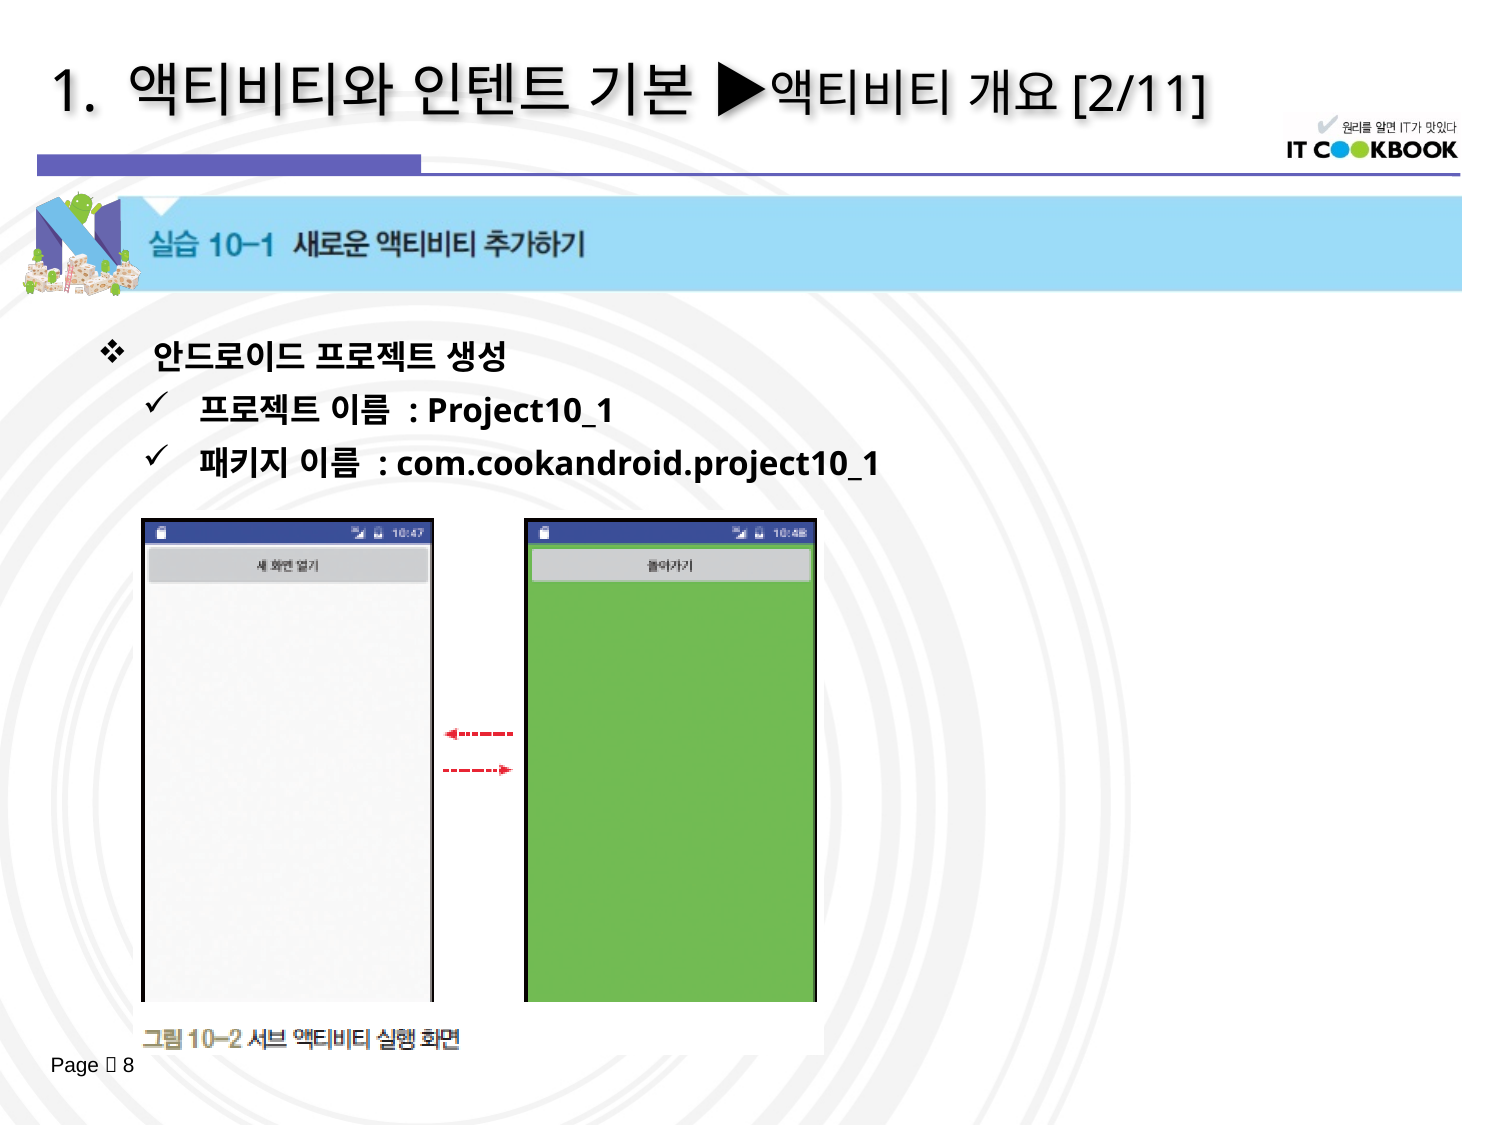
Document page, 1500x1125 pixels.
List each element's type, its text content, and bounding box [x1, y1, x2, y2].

title 1. 액티비티와 인텐트 기본 ▶액티비티 개요[2/11] [48, 53, 1448, 161]
list 안드로이드 프로젝트 생성 프로젝트 이름 : Project10_1 패키지 이름 : com.cookandroid.project10_1 [54, 335, 1500, 1051]
picture [0, 35, 1500, 1125]
